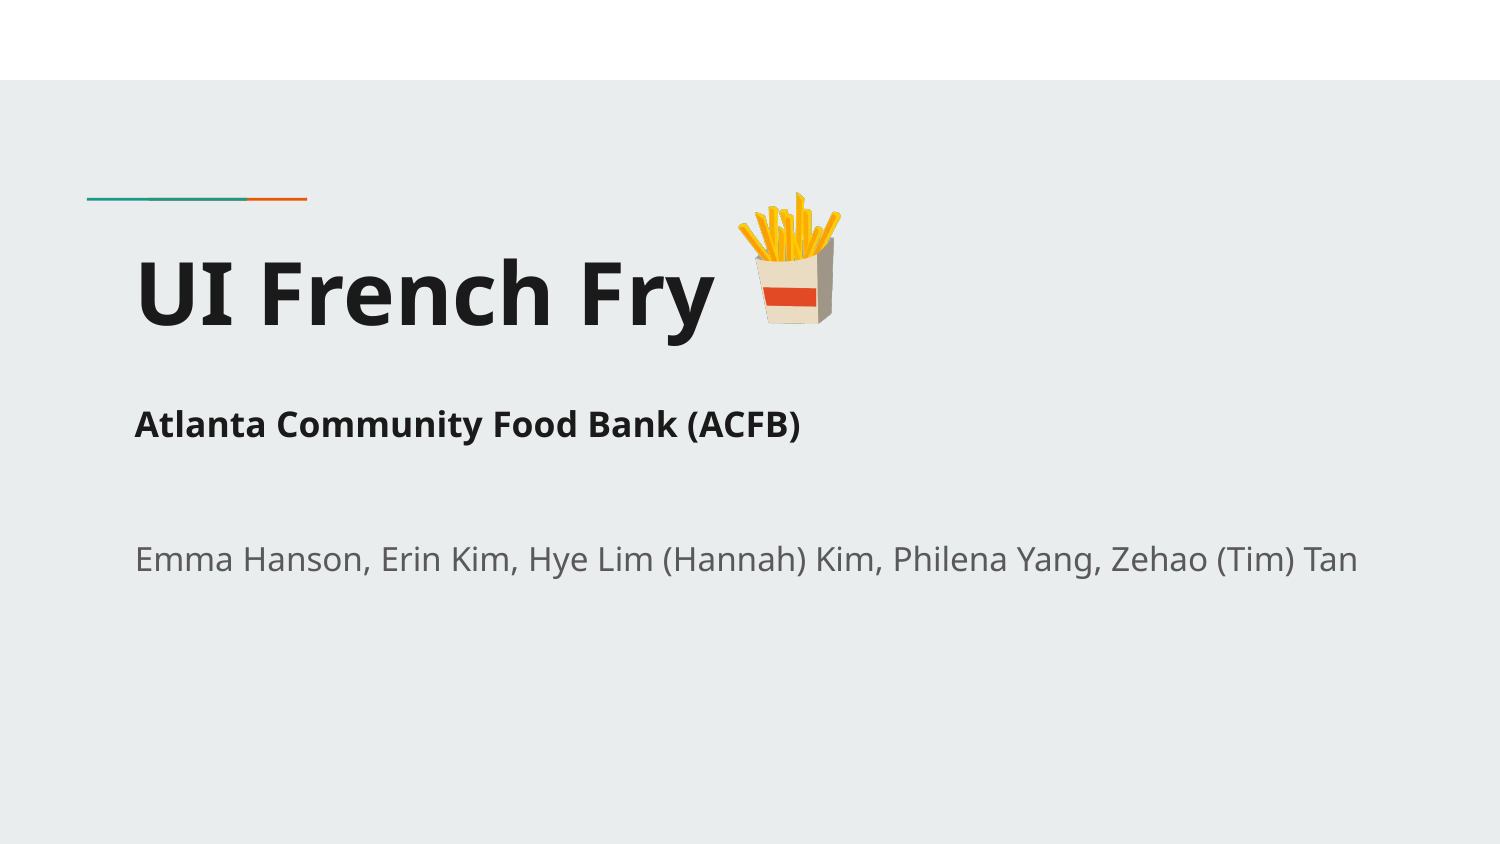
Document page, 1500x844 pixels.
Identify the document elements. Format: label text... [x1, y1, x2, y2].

picture [738, 192, 841, 324]
subtitle Emma Hanson, Erin Kim, Hye Lim (Hannah) Kim, Philena Yang, Zehao (Tim) Tan [119, 520, 1381, 610]
title UI French Fry Atlanta Community Food Bank (ACFB) [119, 216, 1381, 490]
